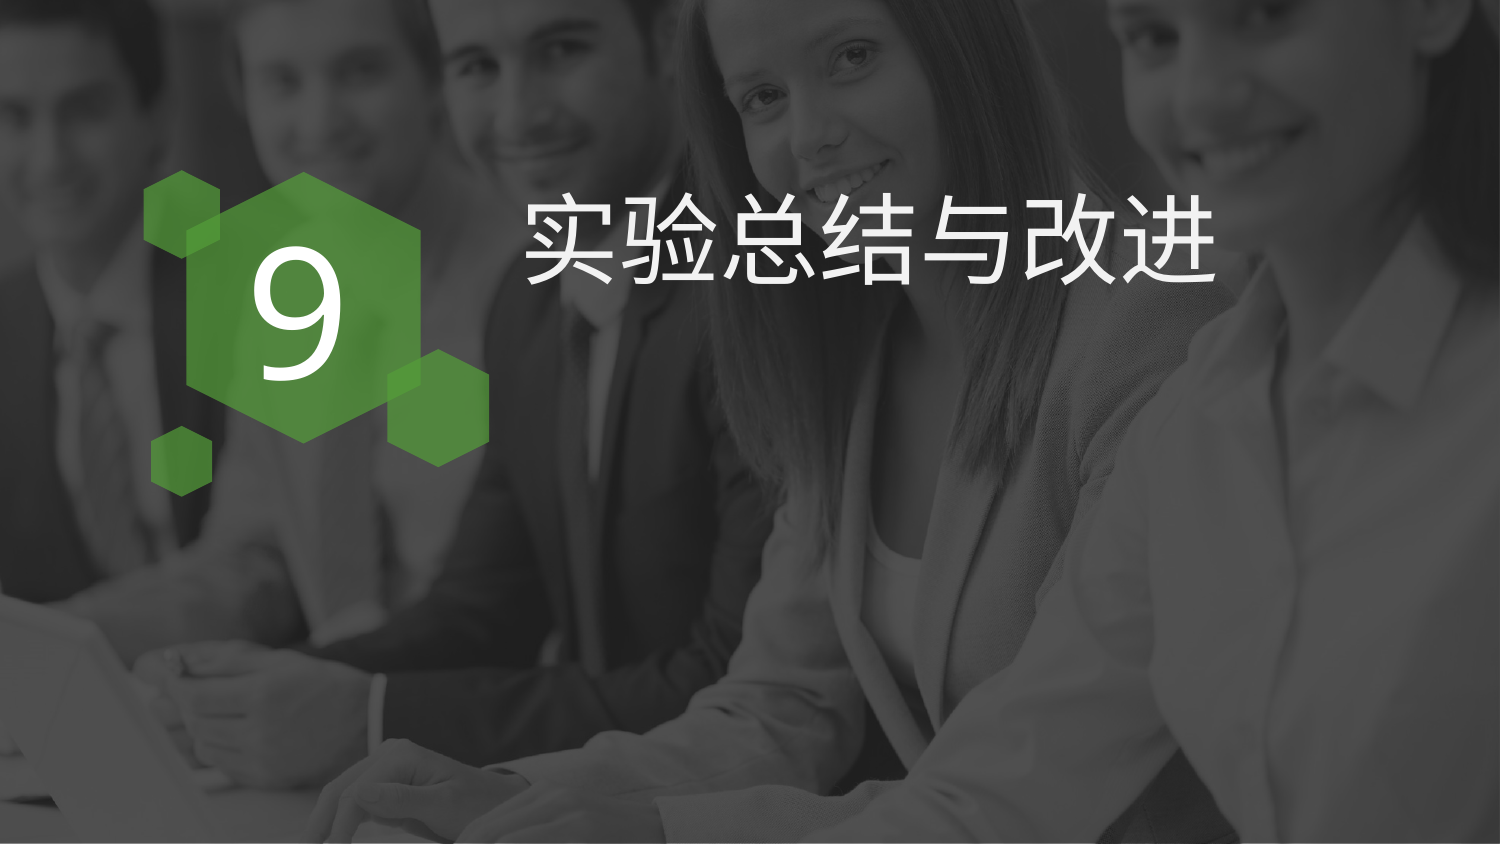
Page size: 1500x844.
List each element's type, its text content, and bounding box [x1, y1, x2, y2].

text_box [186, 171, 421, 444]
text_box [0, 0, 1500, 844]
text_box [142, 169, 186, 260]
text_box [150, 424, 214, 498]
text_box 实验总结与改进 [504, 170, 1342, 305]
text_box [389, 347, 491, 469]
